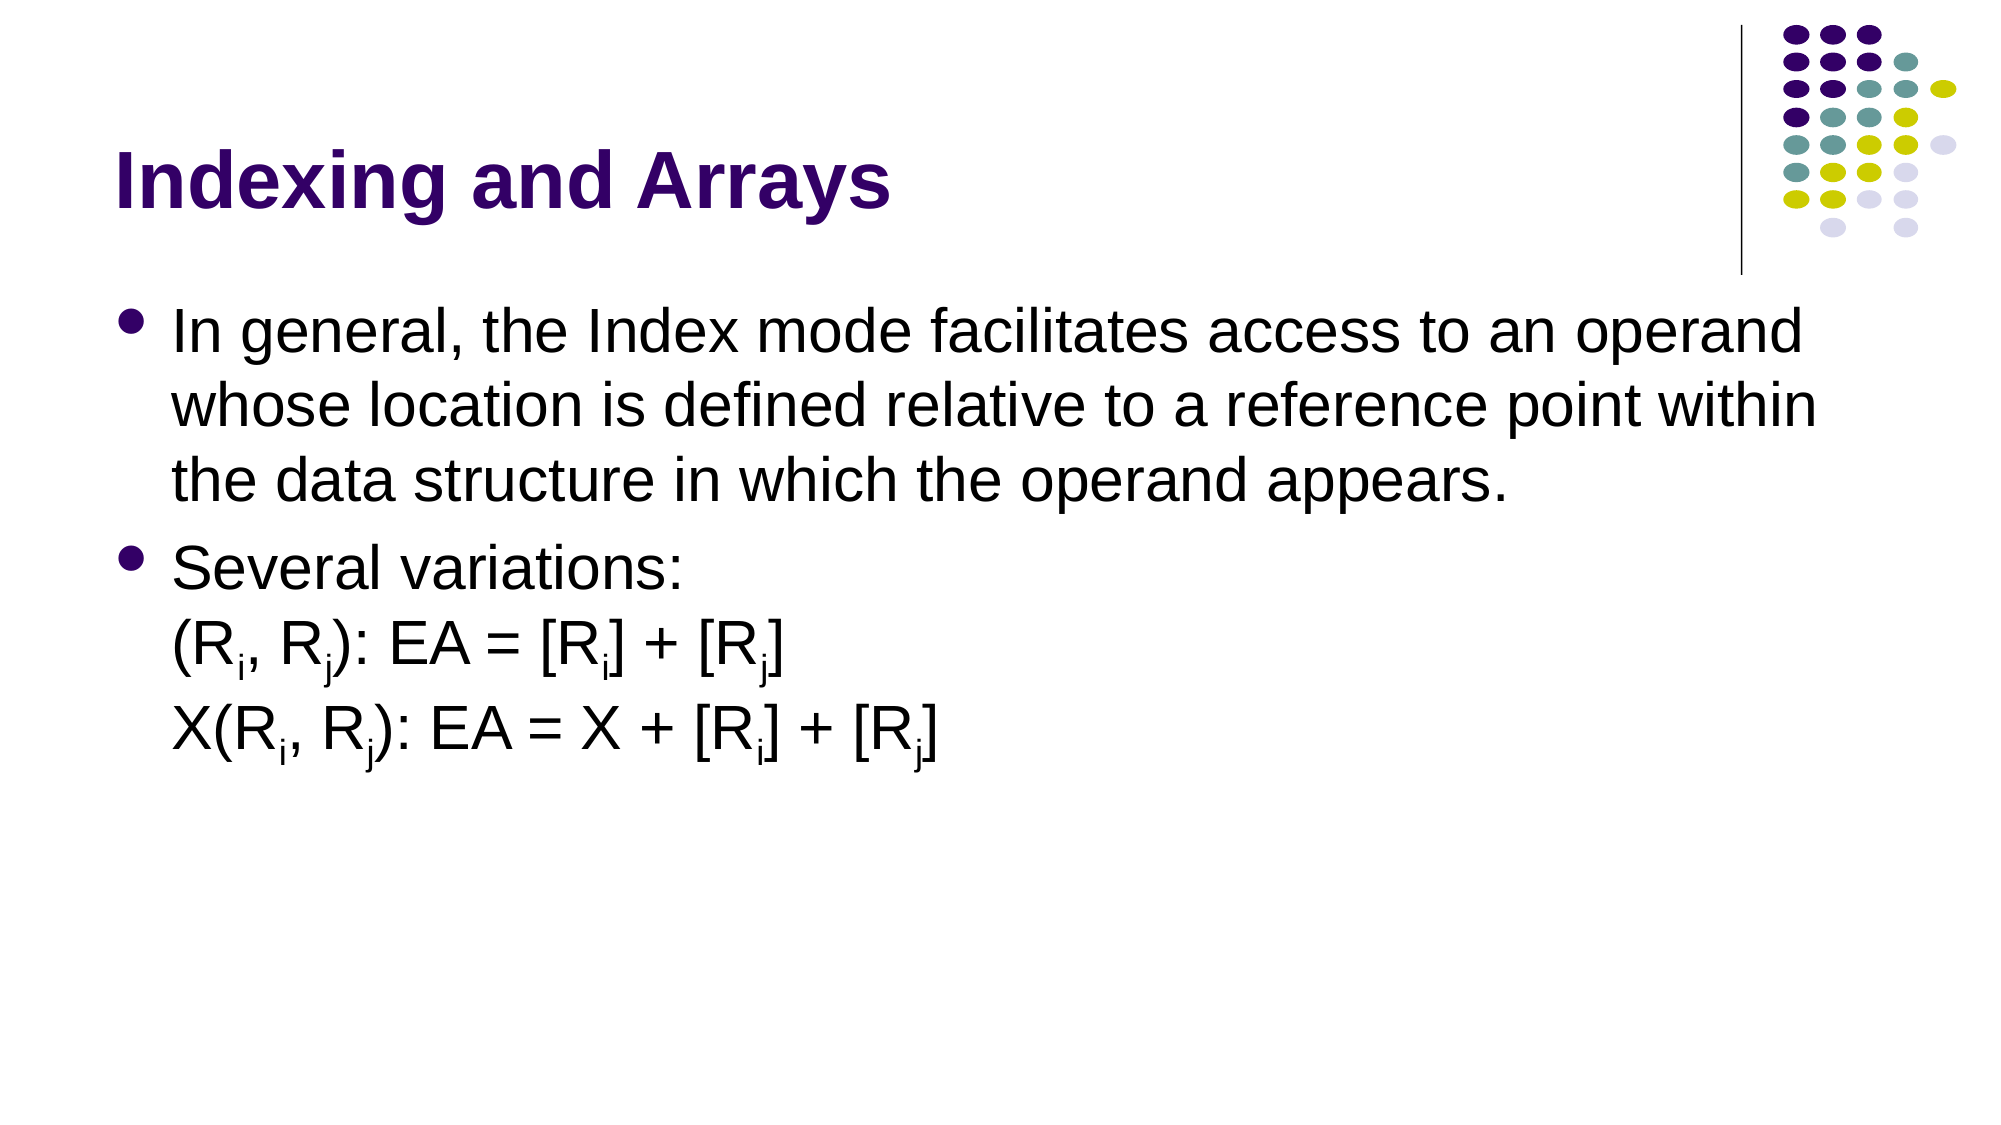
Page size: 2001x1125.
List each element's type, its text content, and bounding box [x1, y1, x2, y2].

list In general, the Index mode facilitates access to an operand whose location is defined relative to a reference point within the data structure in which the operand appears. Several variations: (Ri, Rj): EA = [Ri] + [Rj] X(Ri, Rj): EA = X + [Ri] + [Rj] [99, 282, 1900, 1006]
title Indexing and Arrays [99, 20, 1750, 233]
